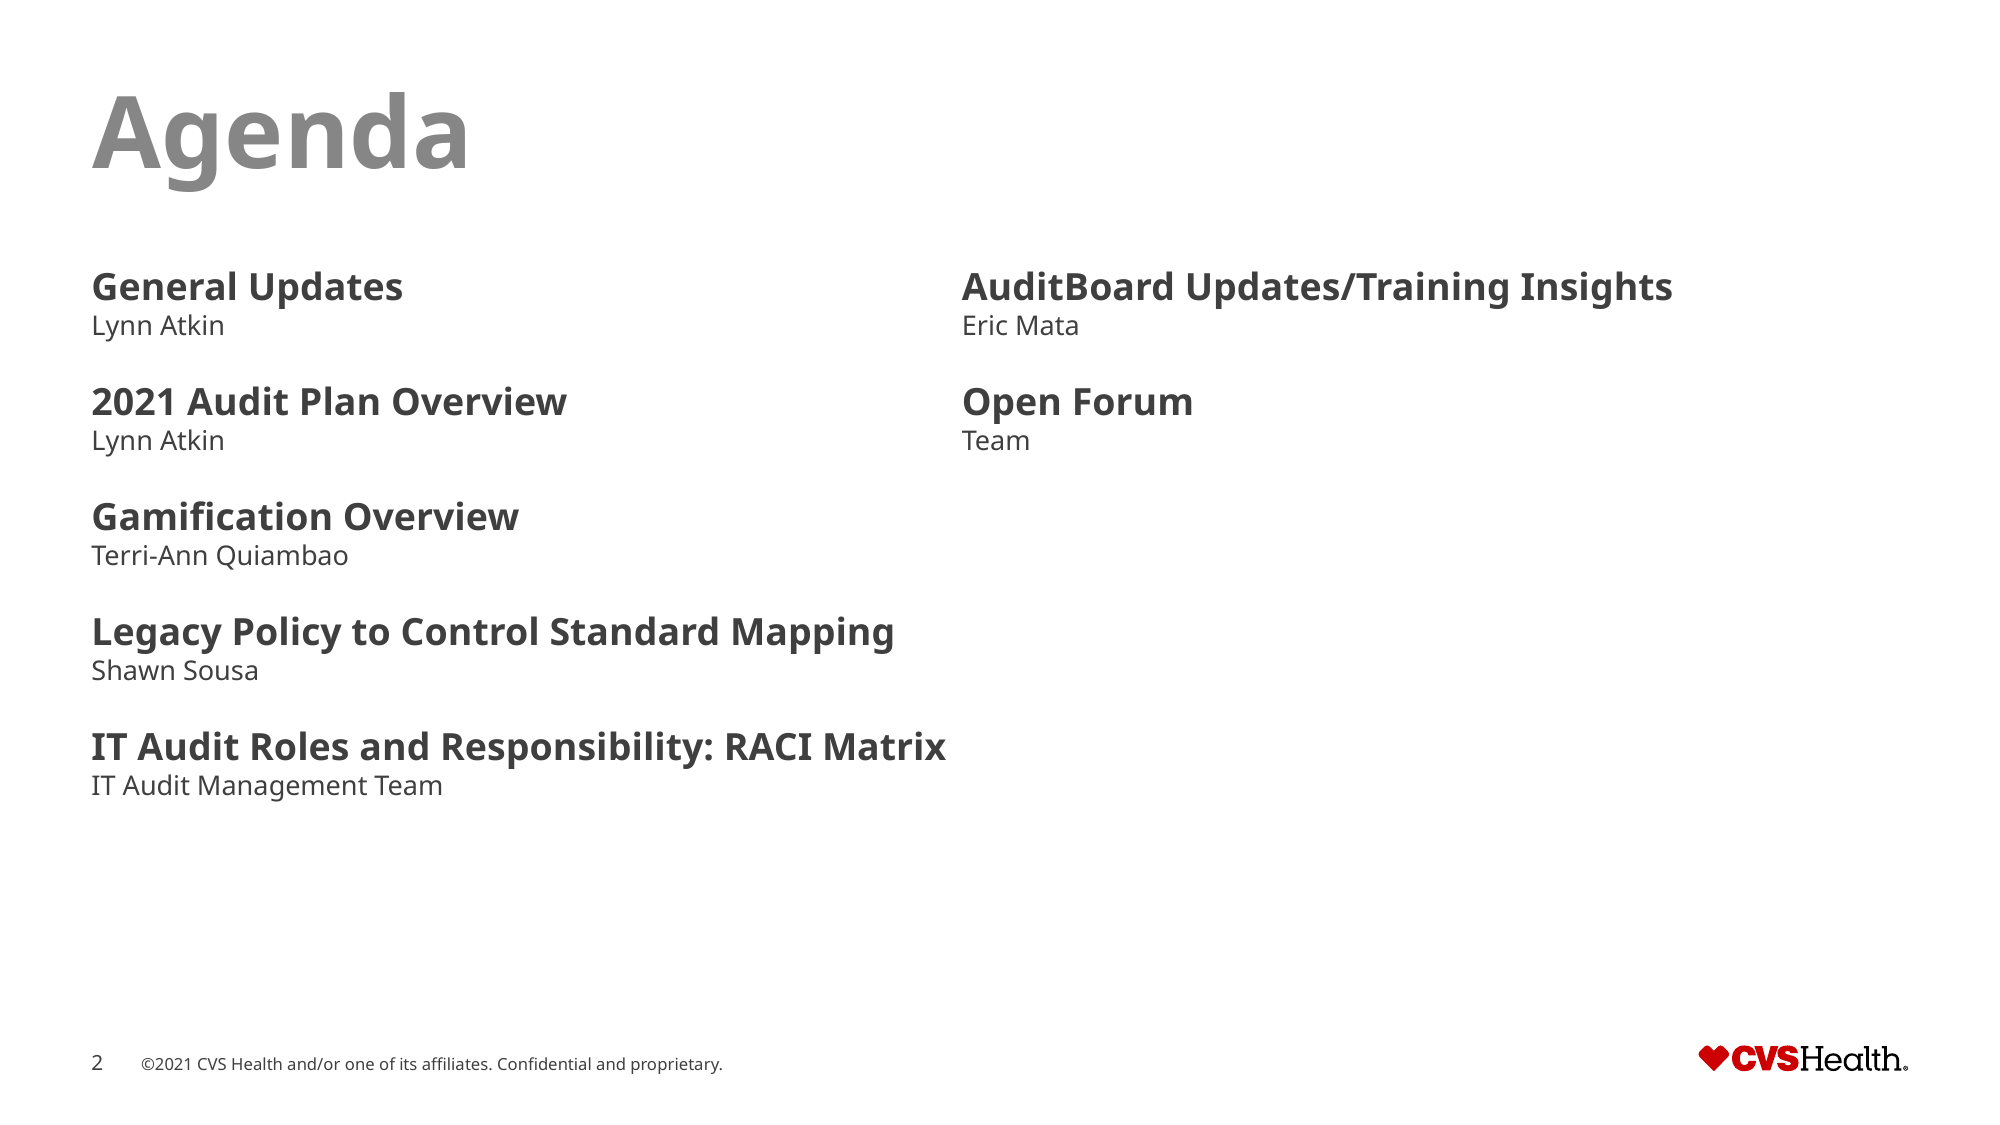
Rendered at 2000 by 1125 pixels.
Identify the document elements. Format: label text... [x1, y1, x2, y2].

list General Updates Lynn Atkin 2021 Audit Plan Overview Lynn Atkin Gamification Overview Terri-Ann Quiambao Legacy Policy to Control Standard Mapping Shawn Sousa IT Audit Roles and Responsibility: RACI Matrix IT Audit Management Team [91, 263, 961, 956]
text_box AuditBoard Updates/Training Insights Eric Mata Open Forum Team [961, 263, 1833, 956]
